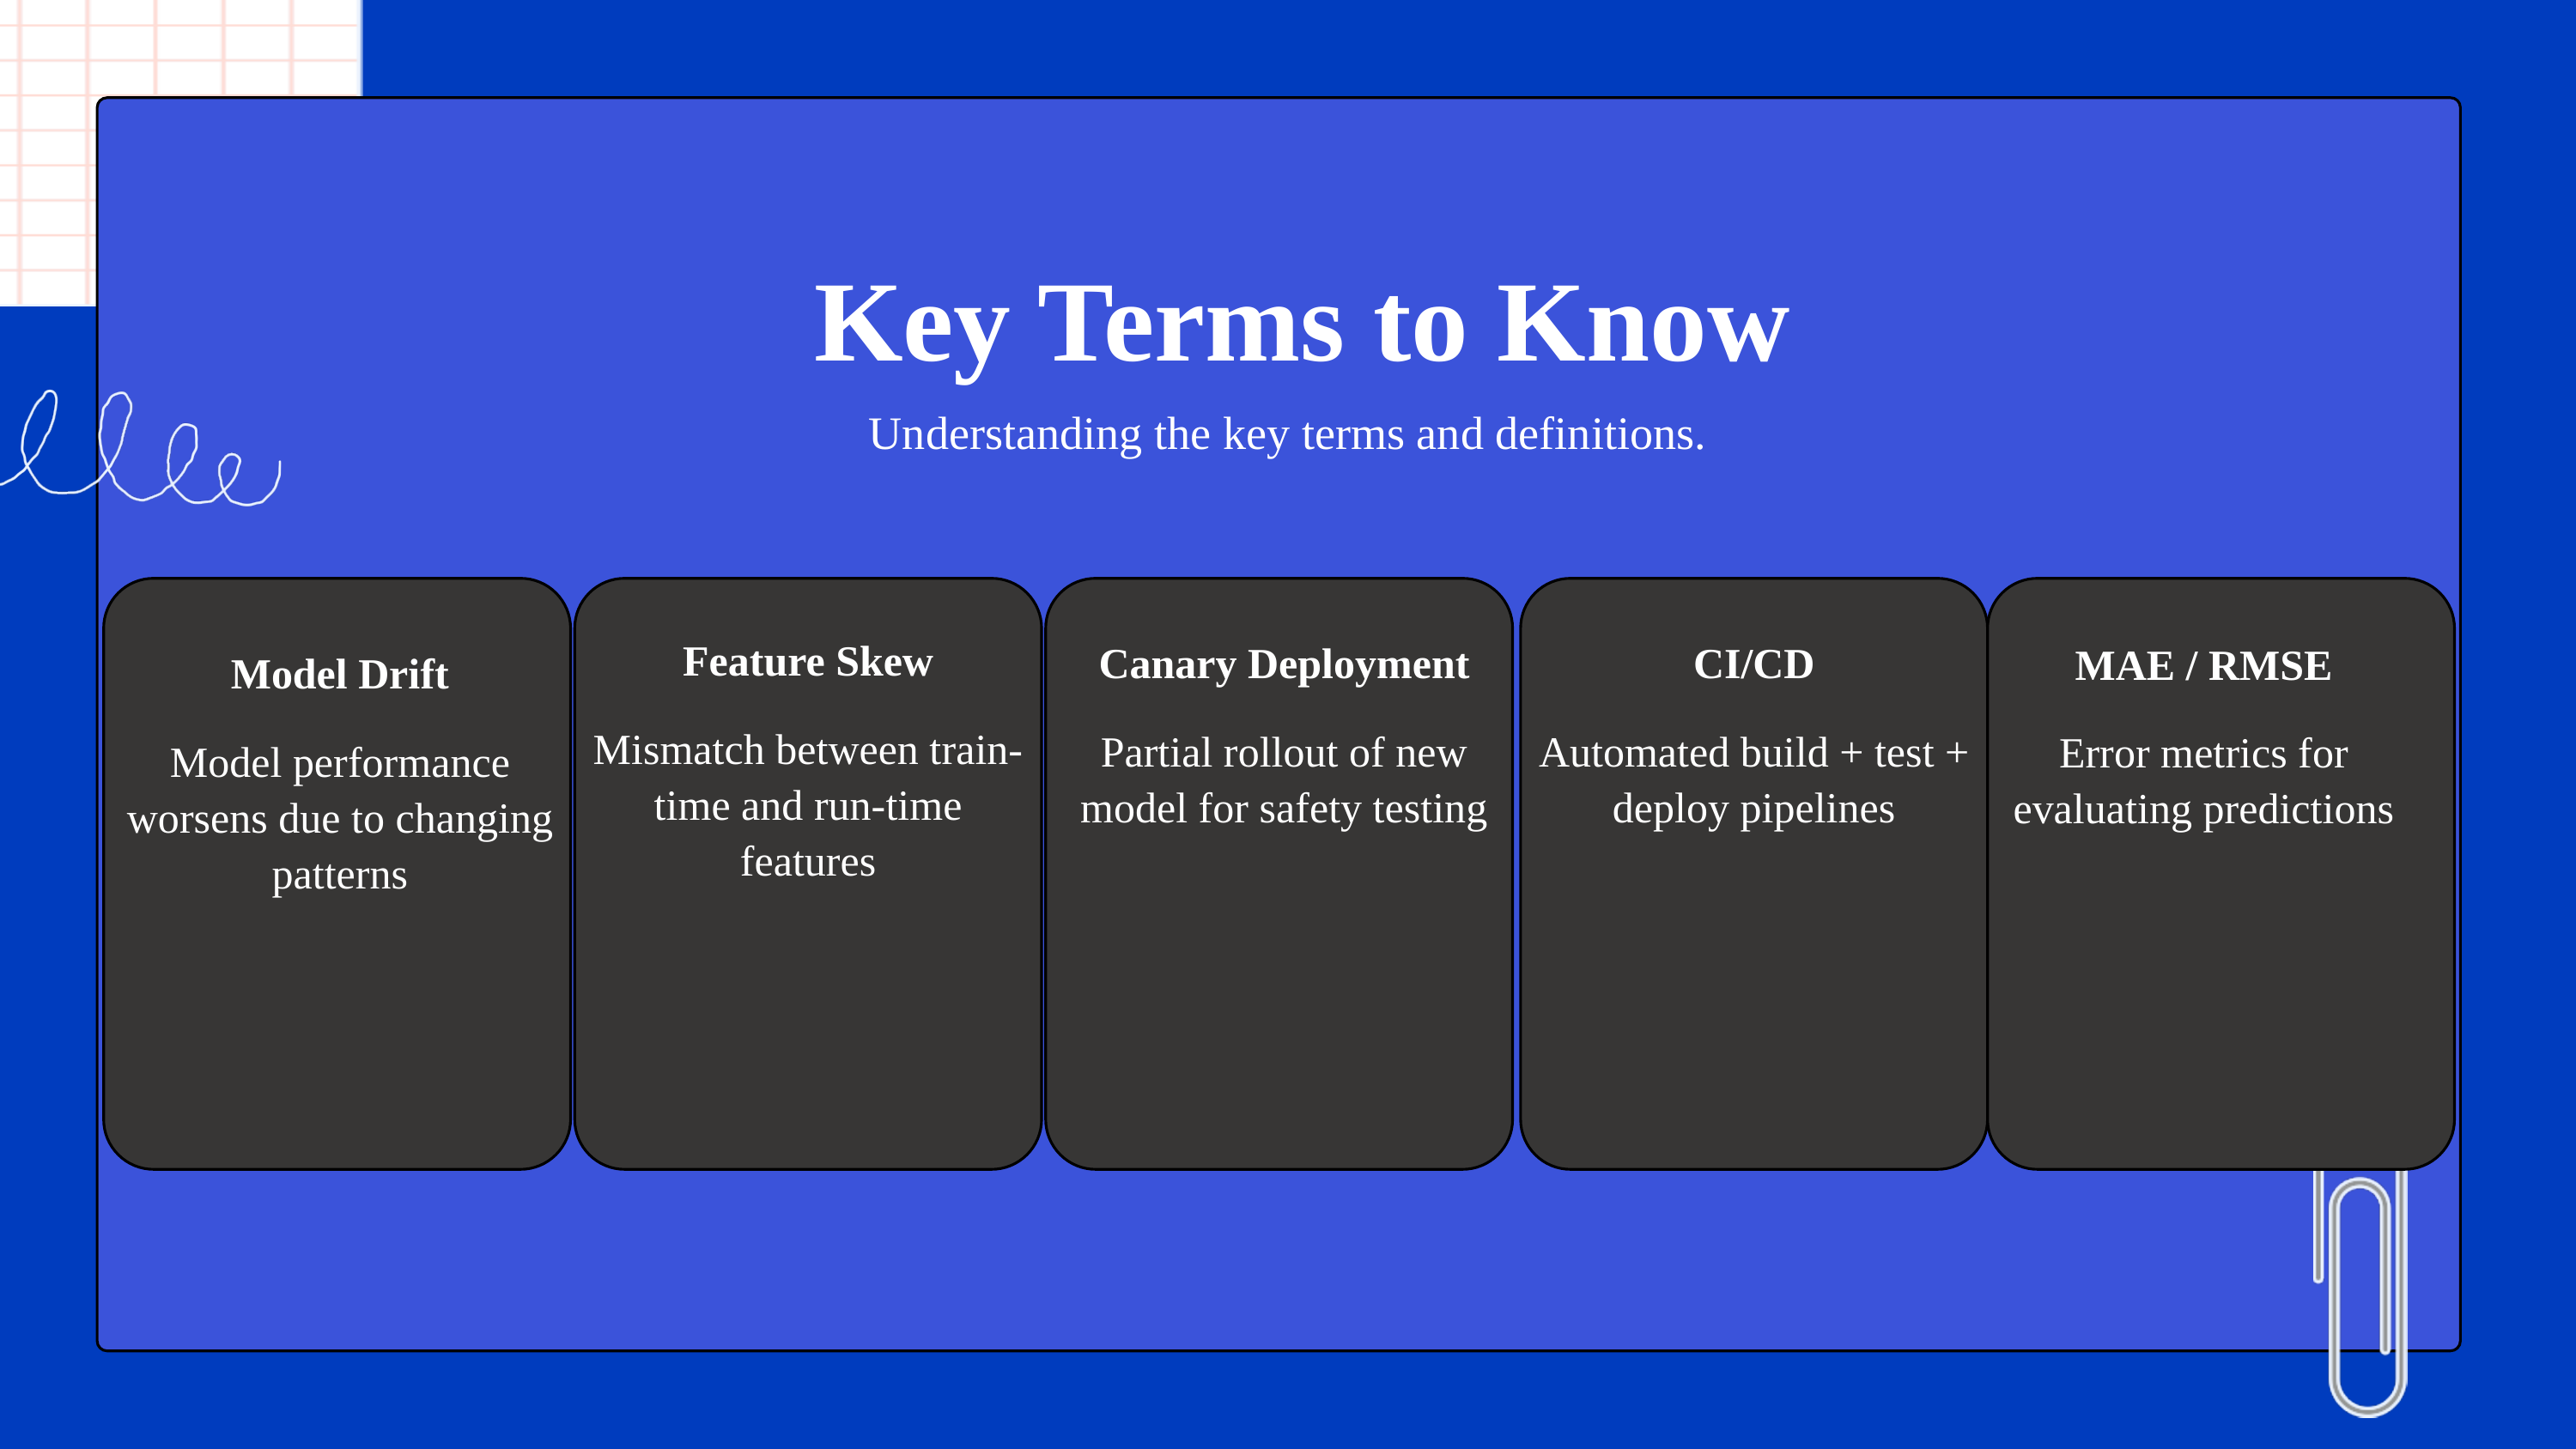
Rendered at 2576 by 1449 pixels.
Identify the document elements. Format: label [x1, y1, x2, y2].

text_box [96, 97, 2461, 1351]
text_box [374, 257, 2202, 461]
text_box [1520, 578, 1986, 634]
text_box [103, 578, 571, 645]
text_box [2313, 1361, 2408, 1418]
text_box [1503, 635, 1953, 832]
text_box [574, 892, 1041, 1170]
text_box [1520, 839, 1983, 1170]
text_box [556, 633, 1060, 886]
text_box [0, 0, 363, 306]
text_box [1045, 839, 1513, 1170]
text_box [1987, 839, 2455, 1170]
text_box [1953, 636, 2455, 834]
text_box [1045, 578, 1513, 634]
text_box [103, 906, 569, 1170]
text_box [1033, 635, 1502, 832]
text_box [88, 646, 569, 899]
text_box [0, 389, 91, 507]
text_box [574, 578, 1042, 632]
text_box [1987, 578, 2455, 636]
